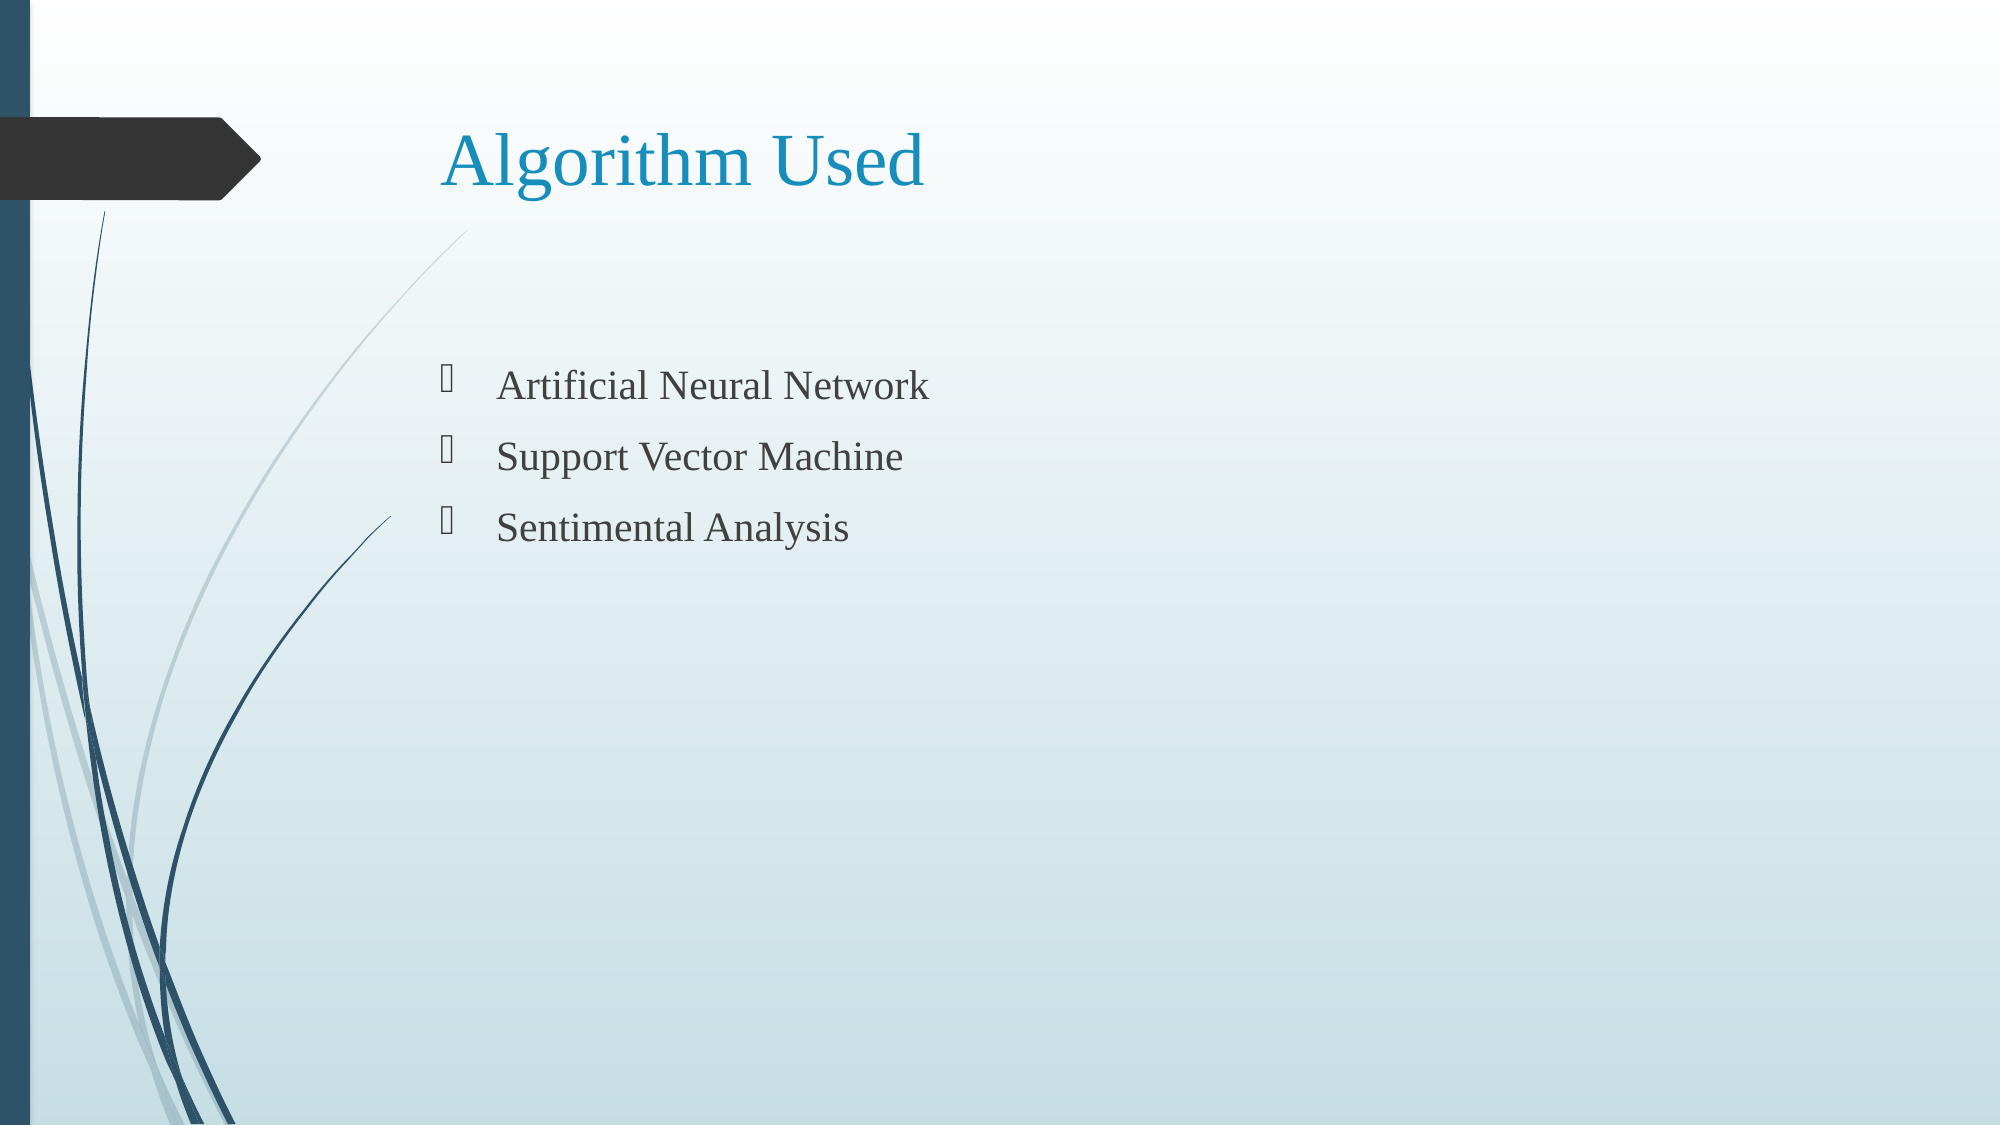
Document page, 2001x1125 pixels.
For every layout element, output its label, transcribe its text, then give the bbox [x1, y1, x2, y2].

list Artificial Neural Network Support Vector Machine Sentimental Analysis [424, 350, 1888, 970]
title Algorithm Used [425, 102, 1888, 313]
